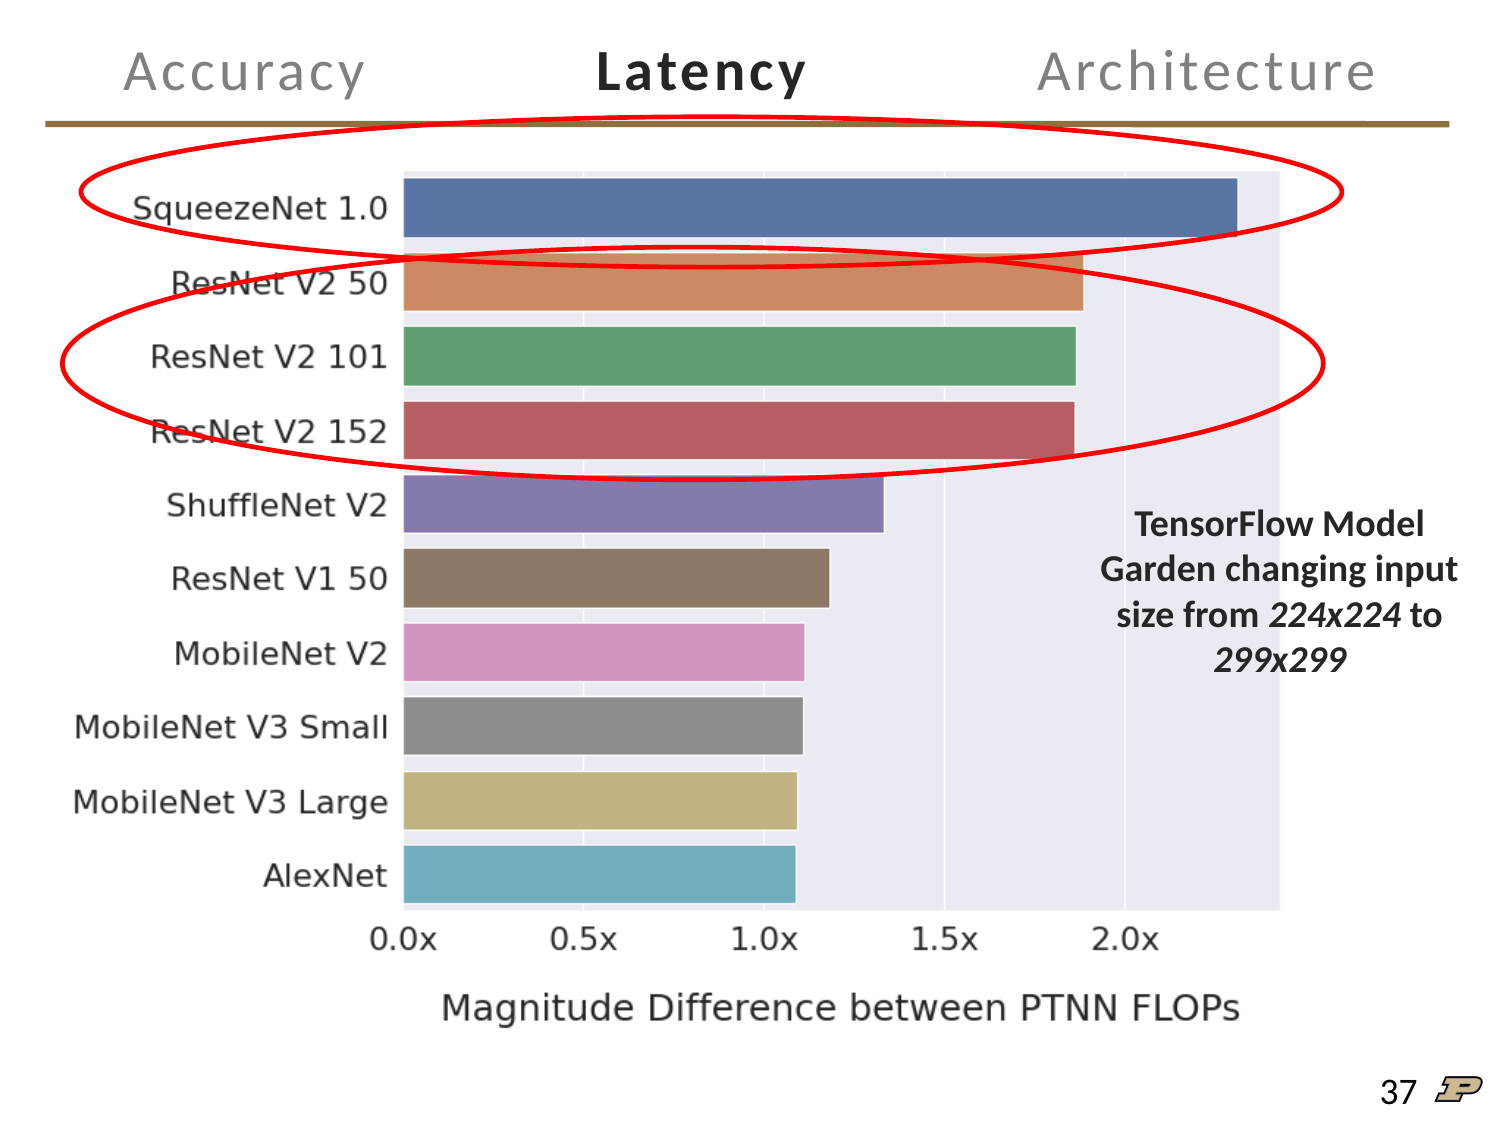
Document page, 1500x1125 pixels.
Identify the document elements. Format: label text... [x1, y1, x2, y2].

text_box Accuracy Latency Architecture [90, 19, 1410, 125]
picture [62, 693, 1289, 1037]
text_box 37 [1345, 1046, 1476, 1125]
text_box [132, 125, 1343, 224]
picture [1472, 1076, 1483, 1102]
picture [62, 161, 1289, 247]
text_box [62, 247, 1481, 693]
